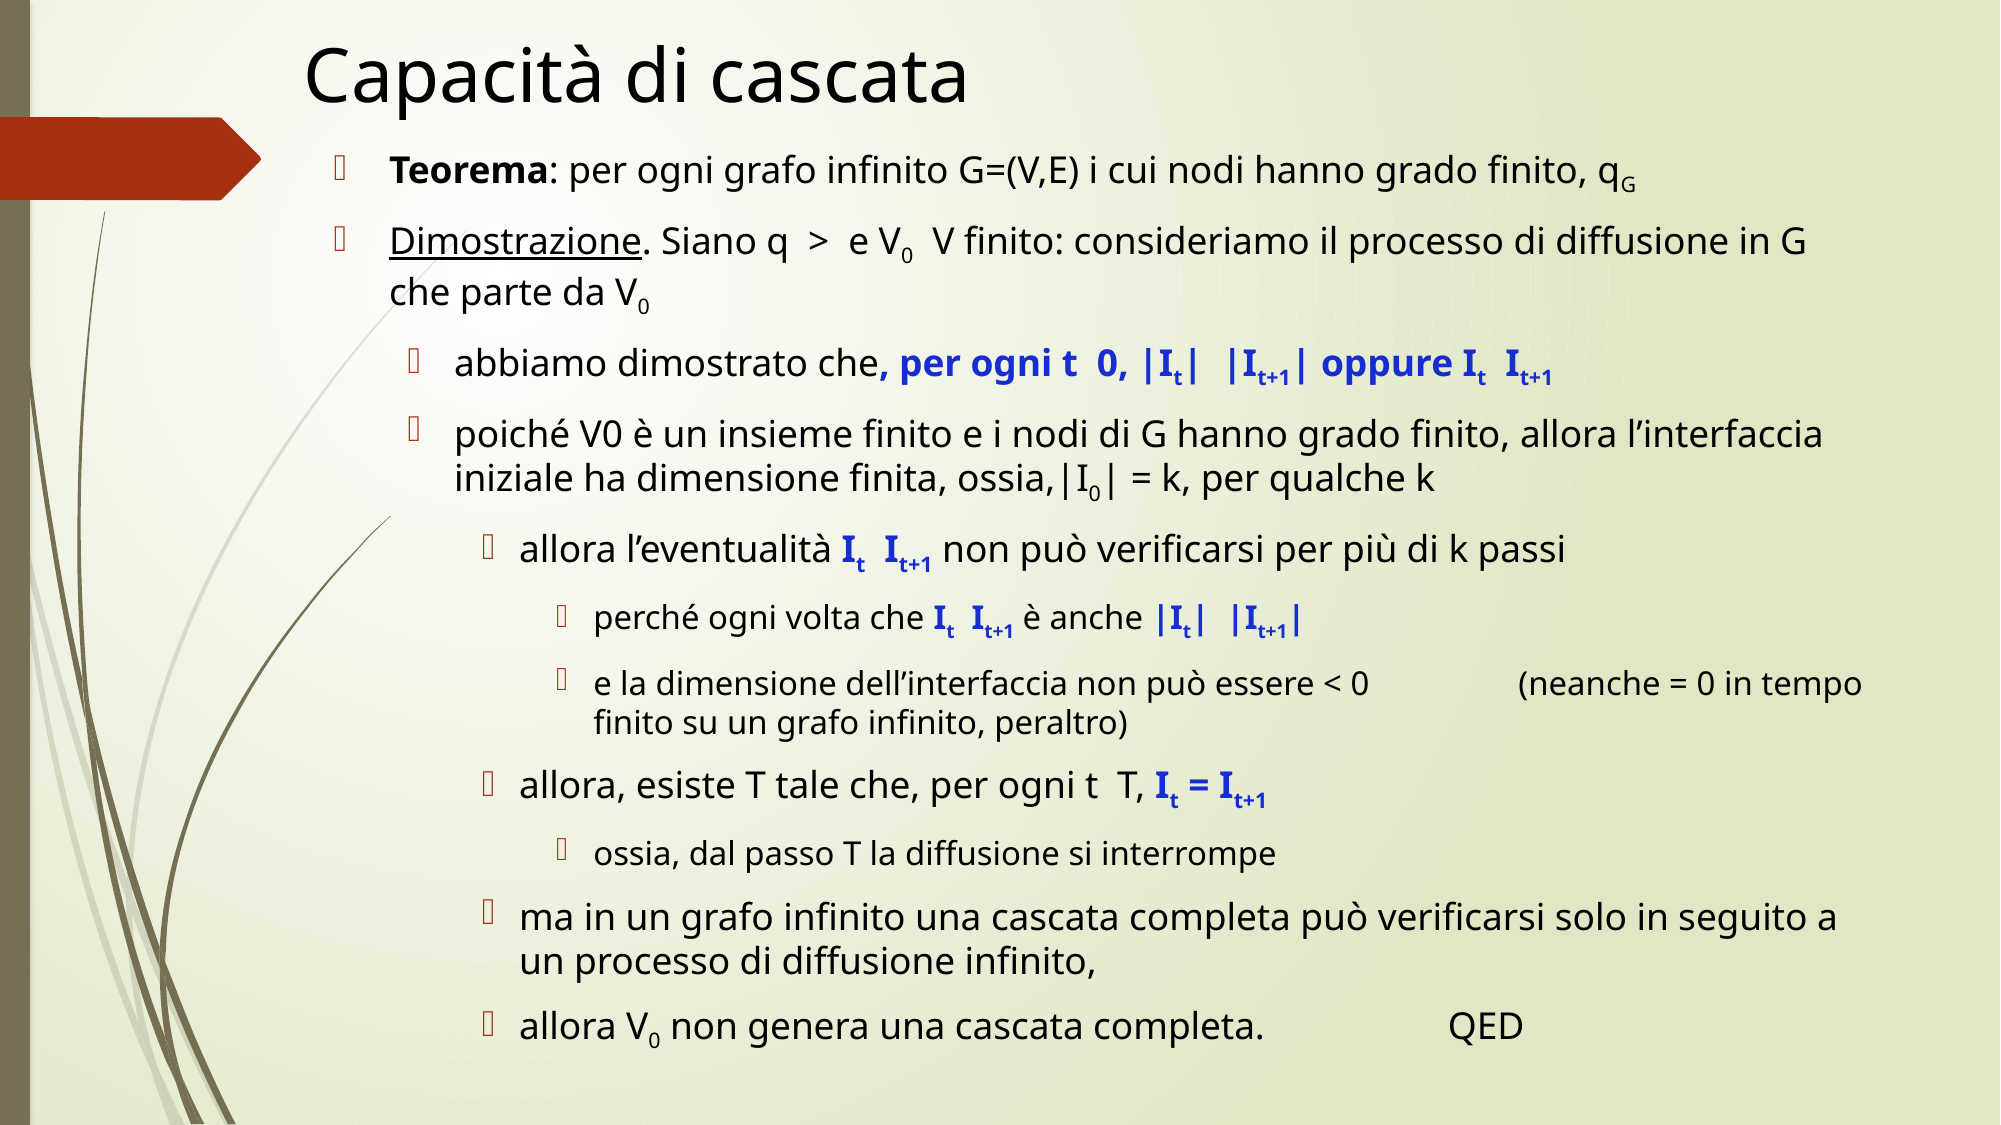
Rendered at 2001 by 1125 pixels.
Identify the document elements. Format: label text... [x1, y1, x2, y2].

title Capacità di cascata [288, 19, 1751, 172]
